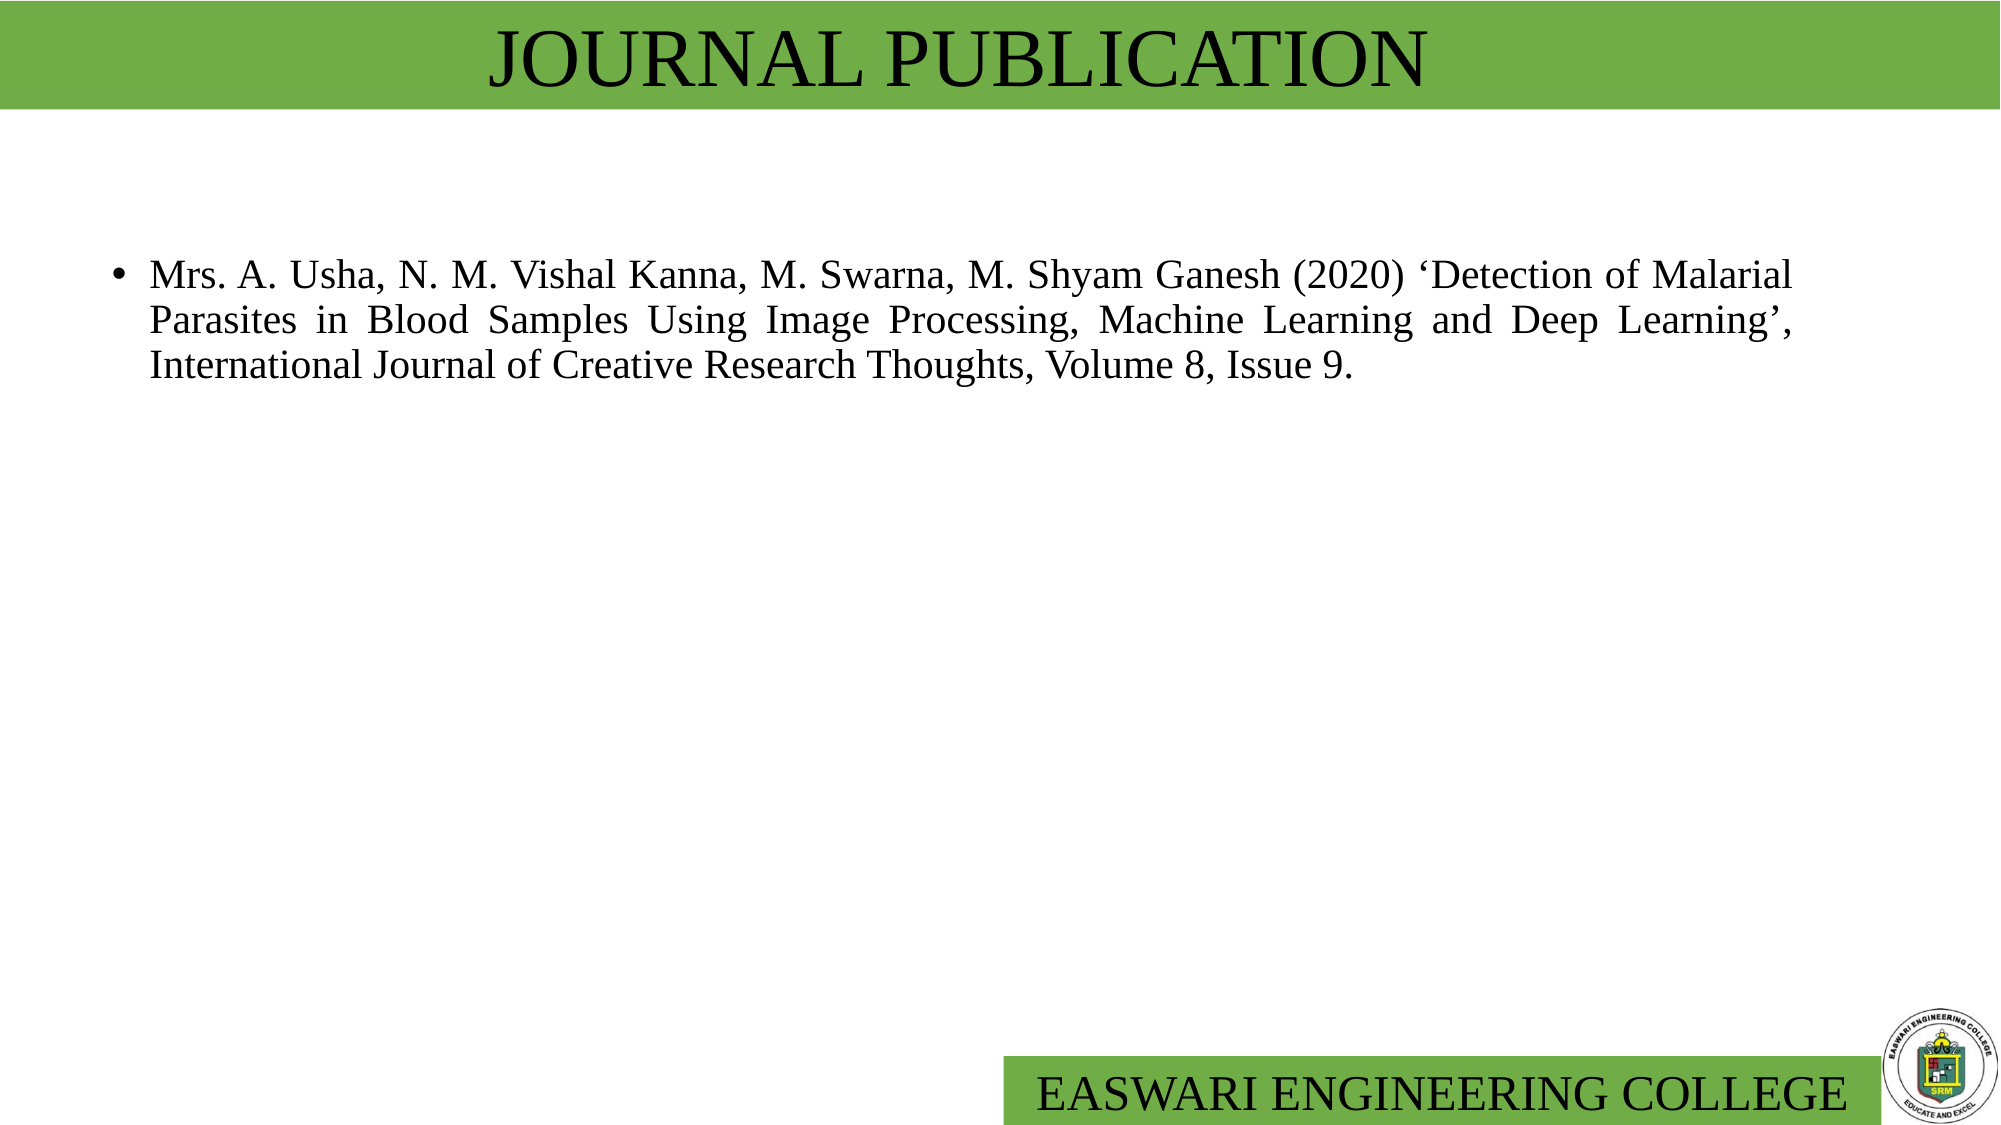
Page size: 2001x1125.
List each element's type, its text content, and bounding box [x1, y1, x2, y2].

title JOURNAL PUBLICATION [97, 0, 1822, 123]
list Mrs. A. Usha, N. M. Vishal Kanna, M. Swarna, M. Shyam Ganesh (2020) ‘Detection of Malarial Parasites in Blood Samples Using Image Processing, Machine Learning and Deep Learning’, International Journal of Creative Research Thoughts, Volume 8, Issue 9. [97, 245, 1810, 852]
picture [1882, 1008, 1998, 1124]
